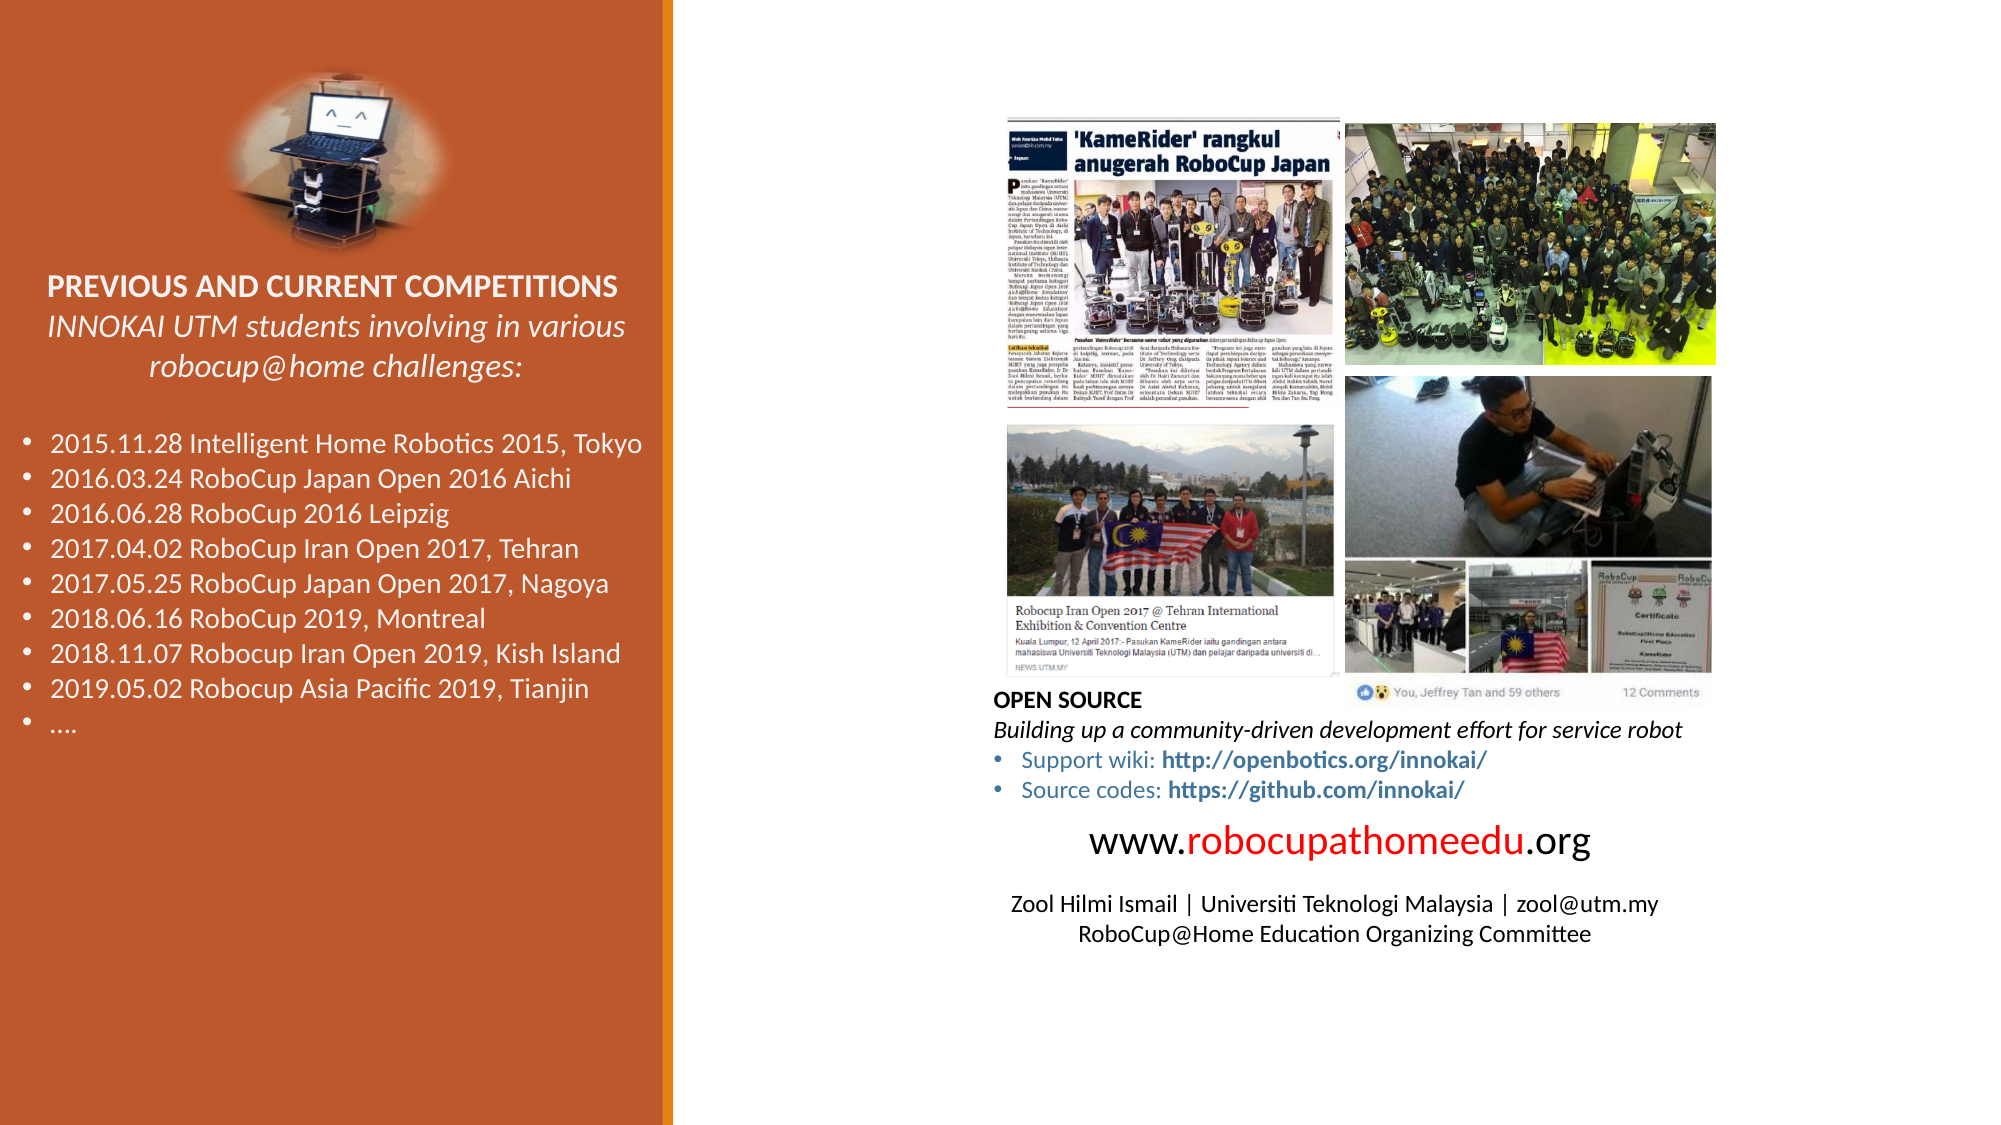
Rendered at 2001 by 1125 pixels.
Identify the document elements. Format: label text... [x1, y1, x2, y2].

picture [1007, 117, 1341, 408]
text_box OPEN SOURCE Building up a community-driven development effort for service robot Support wiki: http://openbotics.org/innokai/ Source codes: https://github.com/innokai/ [978, 676, 1737, 811]
picture [211, 60, 462, 263]
text_box PREVIOUS AND CURRENT COMPETITIONS INNOKAI UTM students involving in various robocup@home challenges: 2015.11.28 Intelligent Home Robotics 2015, Tokyo 2016.03.24 RoboCup Japan Open 2016 Aichi 2016.06.28 RoboCup 2016 Leipzig 2017.04.02 RoboCup Iran Open 2017, Tehran 2017.05.25 RoboCup Japan Open 2017, Nagoya 2018.06.16 RoboCup 2019, Montreal 2018.11.07 Robocup Iran Open 2019, Kish Island 2019.05.02 Robocup Asia Pacific 2019, Tianjin …. [7, 257, 667, 747]
text_box Zool Hilmi Ismail | Universiti Teknologi Malaysia | zool@utm.my RoboCup@Home Education Organizing Committee [924, 880, 1748, 955]
text_box www.robocupathomeedu.org [1043, 811, 1637, 870]
picture [1344, 122, 1716, 366]
picture [1344, 375, 1713, 709]
picture [998, 417, 1341, 677]
